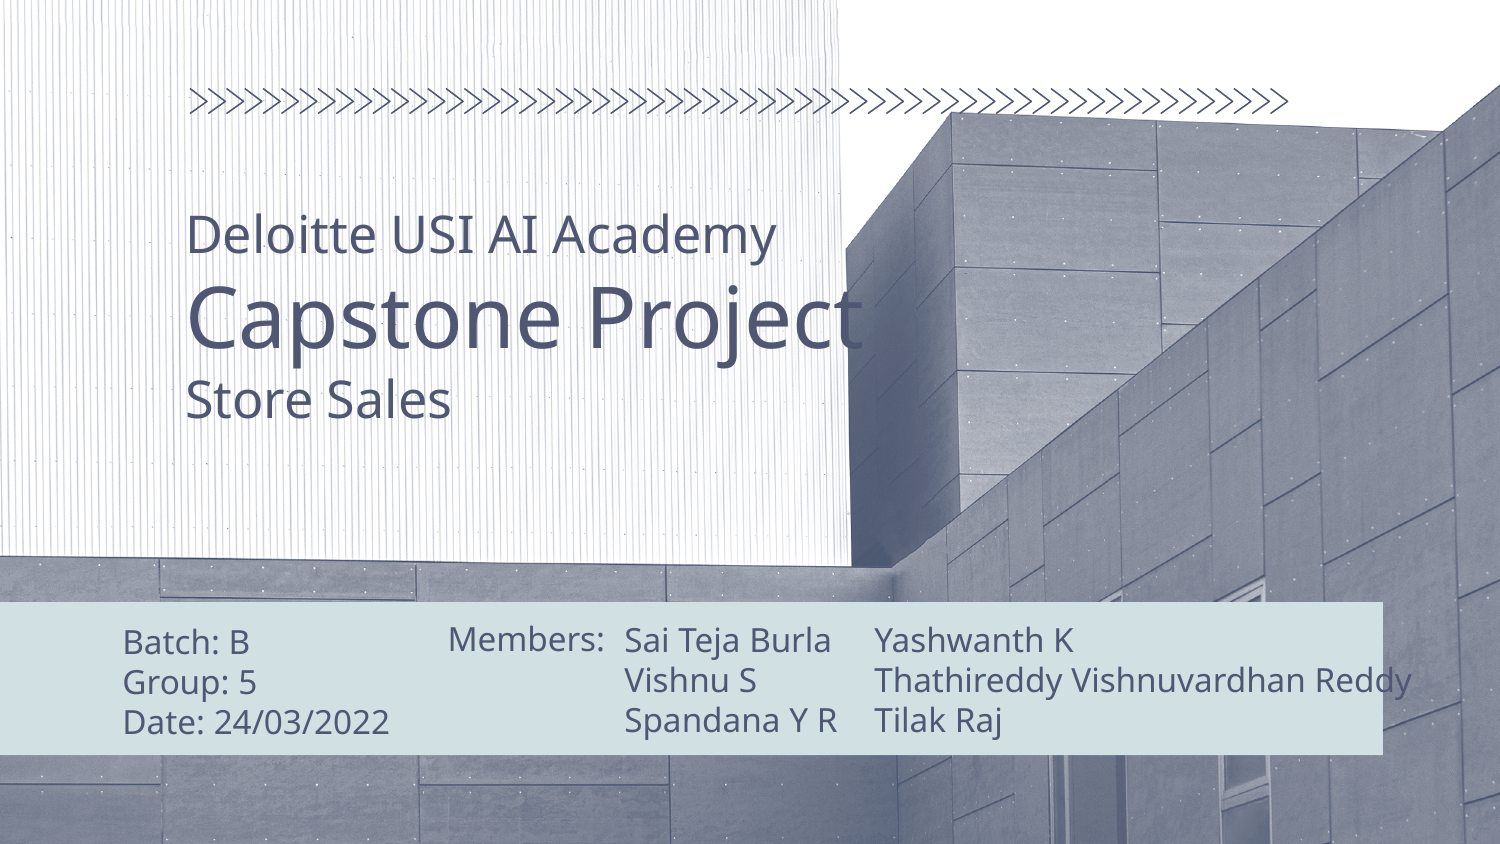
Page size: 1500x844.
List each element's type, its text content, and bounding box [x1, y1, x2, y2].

subtitle Batch: B Group: 5 Date: 24/03/2022 [107, 606, 445, 756]
subtitle Yashwanth K Thathireddy Vishnuvardhan Reddy Tilak Raj [859, 585, 1500, 774]
subtitle Sai Teja Burla Vishnu S Spandana Y R [609, 585, 859, 774]
subtitle Members: [445, 606, 609, 669]
picture [0, 0, 1500, 602]
title Deloitte USI AI Academy Capstone Project Store Sales [169, 150, 905, 529]
picture [0, 756, 1500, 844]
